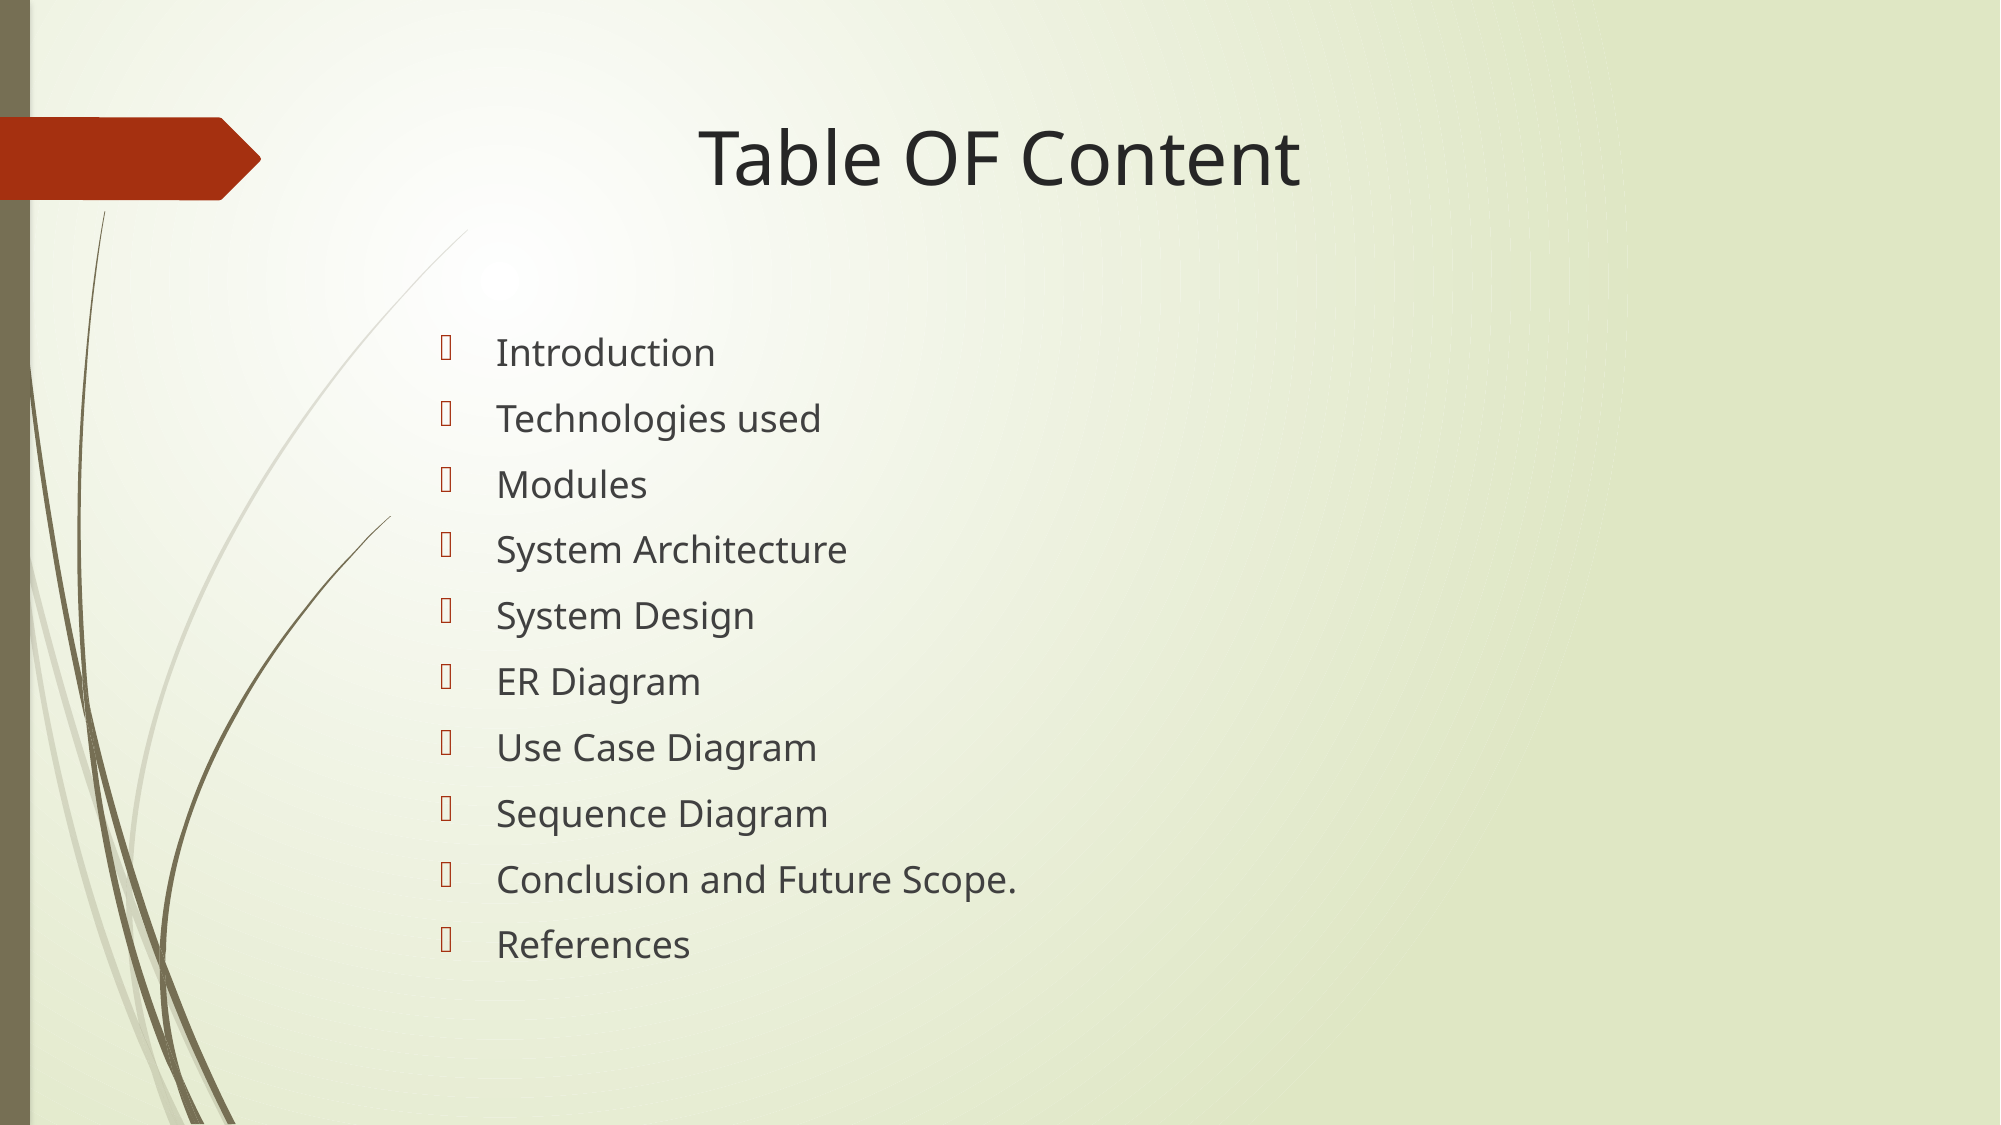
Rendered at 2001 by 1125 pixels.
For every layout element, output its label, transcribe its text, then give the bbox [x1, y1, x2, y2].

title Table OF Content [0, 102, 2000, 313]
list Introduction Technologies used Modules System Architecture System Design ER Diagram Use Case Diagram Sequence Diagram Conclusion and Future Scope. References [424, 321, 1888, 1005]
